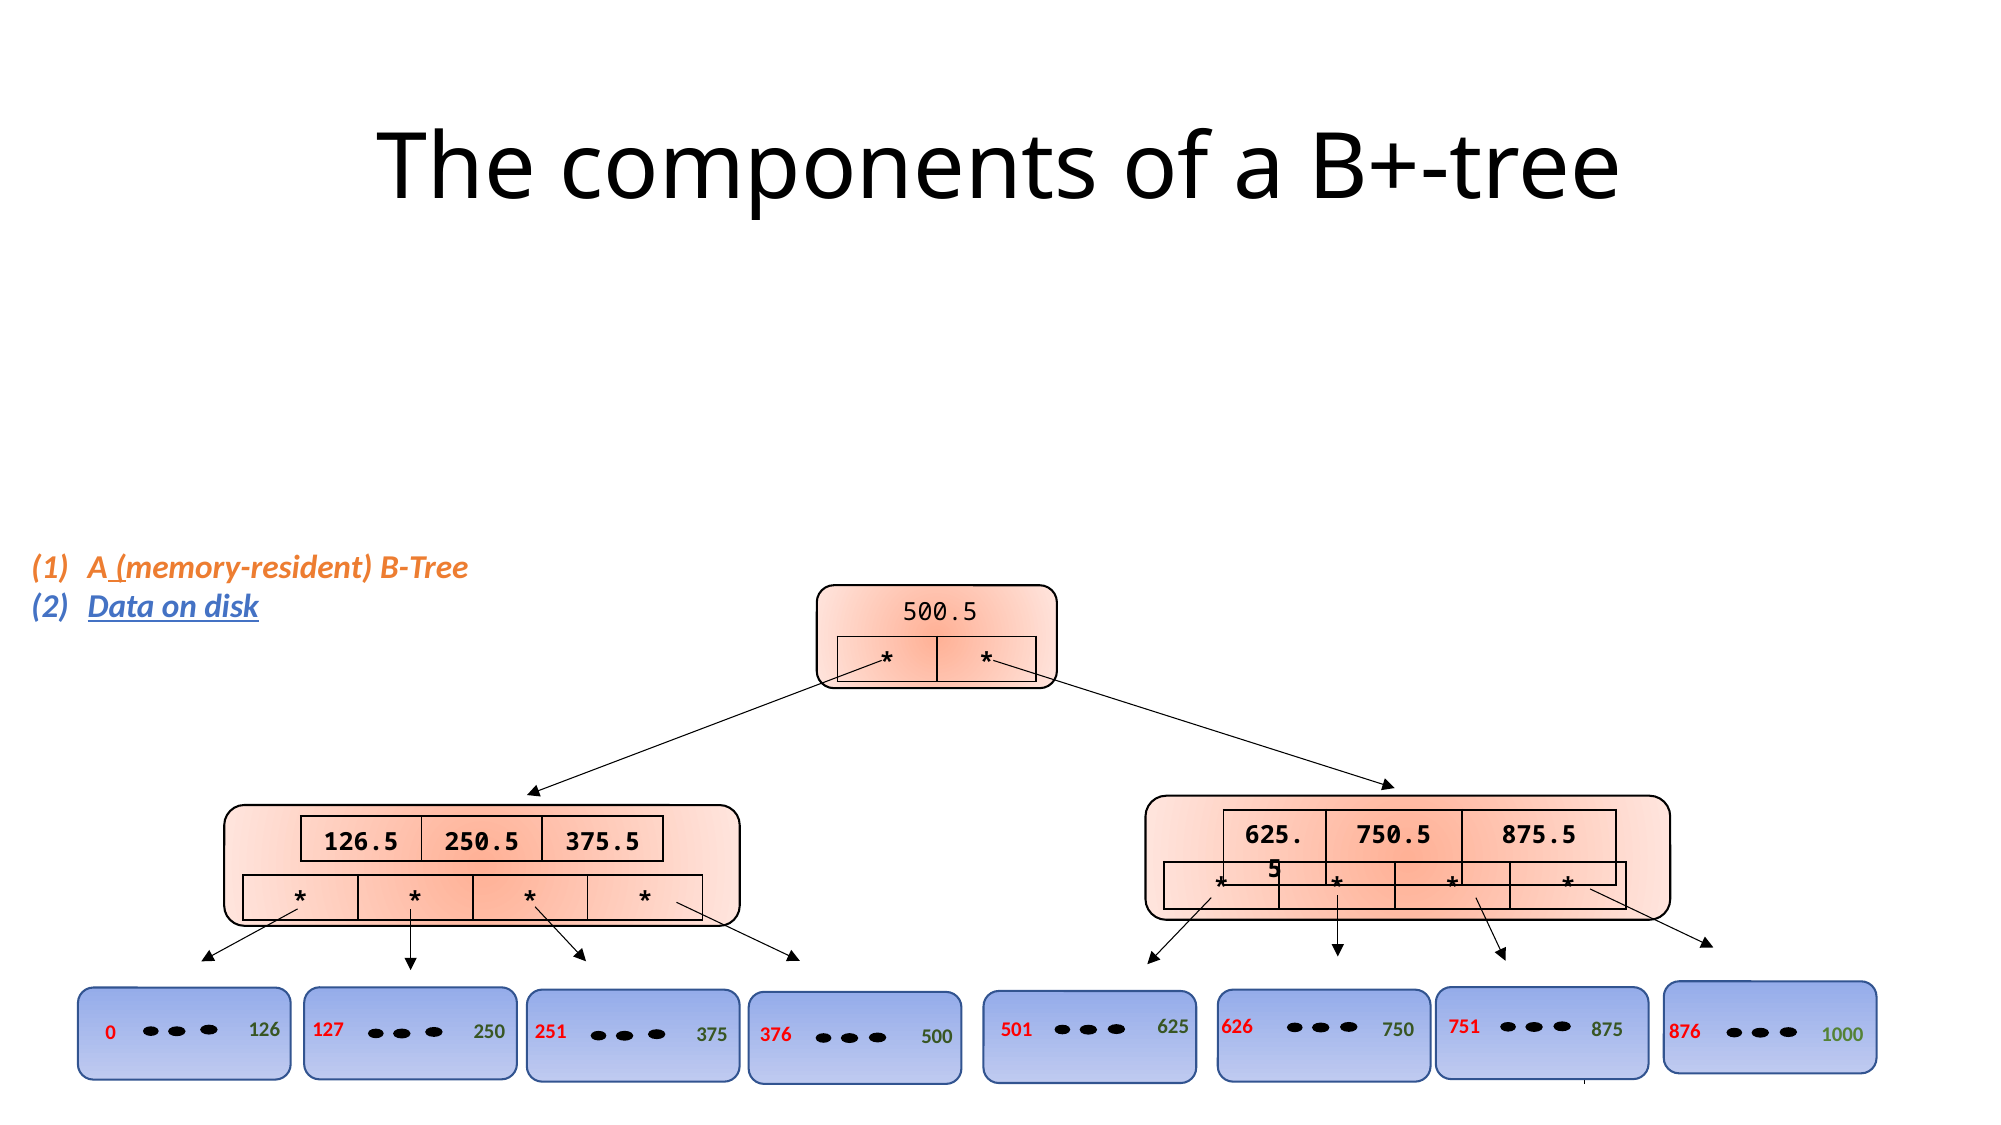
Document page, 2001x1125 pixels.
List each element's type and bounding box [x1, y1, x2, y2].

table_header [474, 876, 587, 919]
table_header [1280, 863, 1394, 908]
text_box [526, 584, 1395, 796]
table_header [1396, 863, 1509, 908]
table_header [1463, 811, 1615, 861]
table_header [588, 876, 702, 919]
table_header [838, 637, 936, 681]
table_header [1511, 863, 1625, 908]
text_box [16, 537, 648, 632]
text_box [1144, 794, 1714, 965]
table_header [1224, 811, 1325, 861]
table_header [1327, 811, 1461, 861]
table_header [422, 817, 541, 860]
table_header [1165, 863, 1278, 908]
table_header [302, 817, 421, 860]
title [137, 59, 1863, 278]
table_header [244, 876, 357, 919]
text_box [76, 980, 1896, 1085]
table_header [359, 876, 472, 919]
table_header [938, 637, 1035, 681]
table_header [543, 817, 662, 860]
text_box [201, 803, 800, 971]
